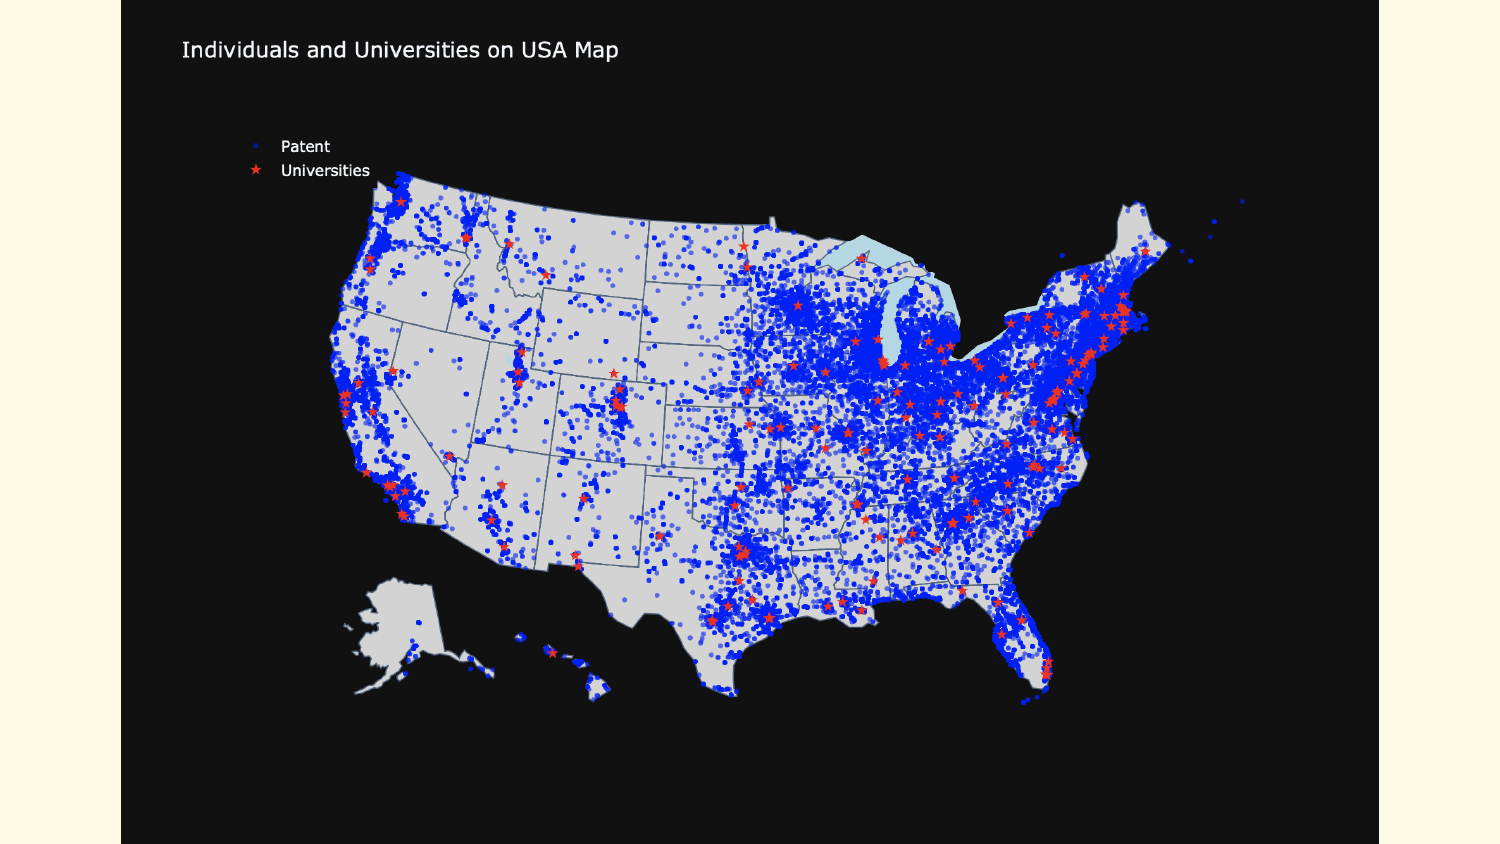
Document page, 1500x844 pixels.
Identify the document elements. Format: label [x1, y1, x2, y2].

picture [120, 0, 1379, 844]
